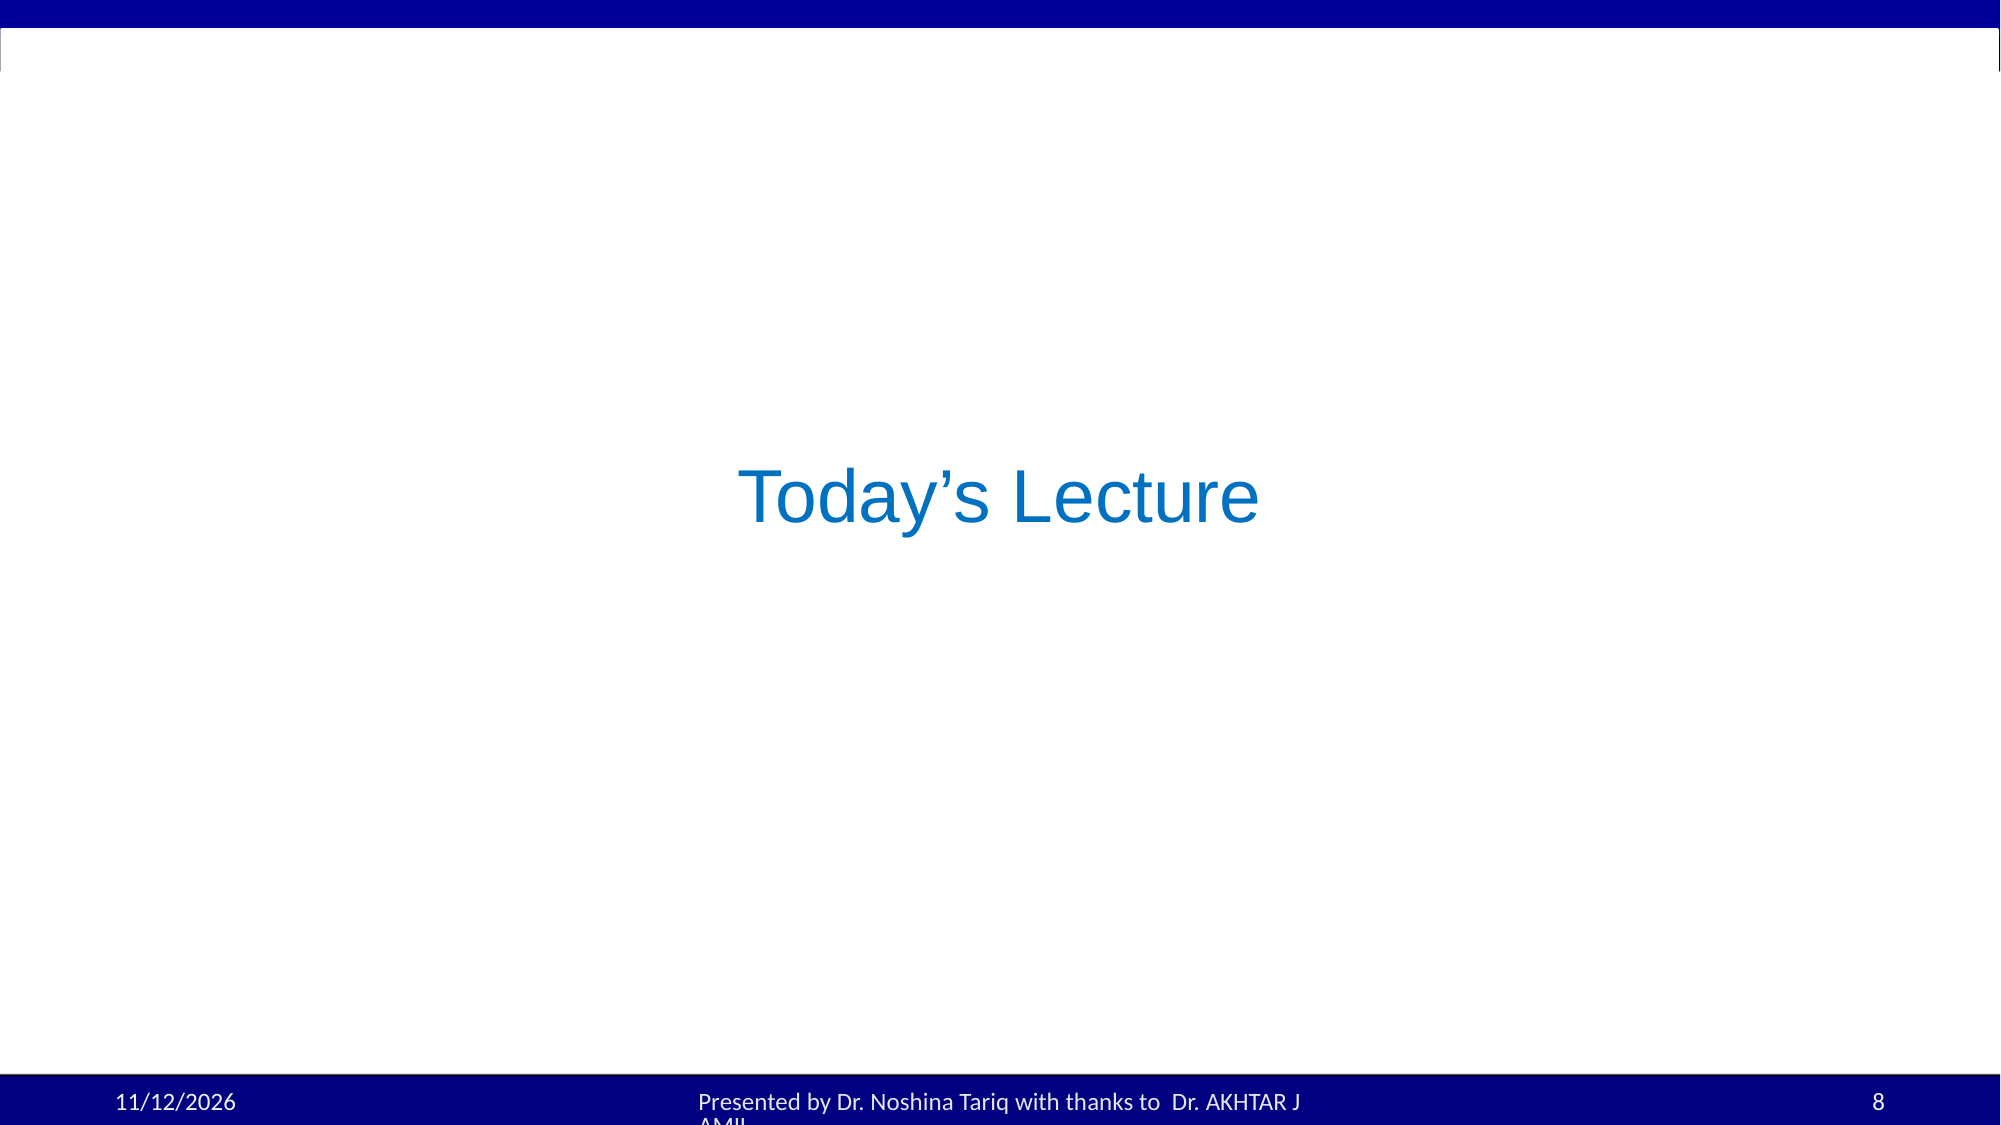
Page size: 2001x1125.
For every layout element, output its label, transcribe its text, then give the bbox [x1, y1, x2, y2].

footer Presented by Dr. Noshina Tariq with thanks to Dr. AKHTAR JAMIL [683, 1062, 1317, 1125]
slide_number 11-Sep-25 [99, 1062, 567, 1125]
title Today’s Lecture [99, 423, 1900, 562]
picture [0, 0, 2001, 1125]
slide_number 8 [1433, 1062, 1900, 1125]
